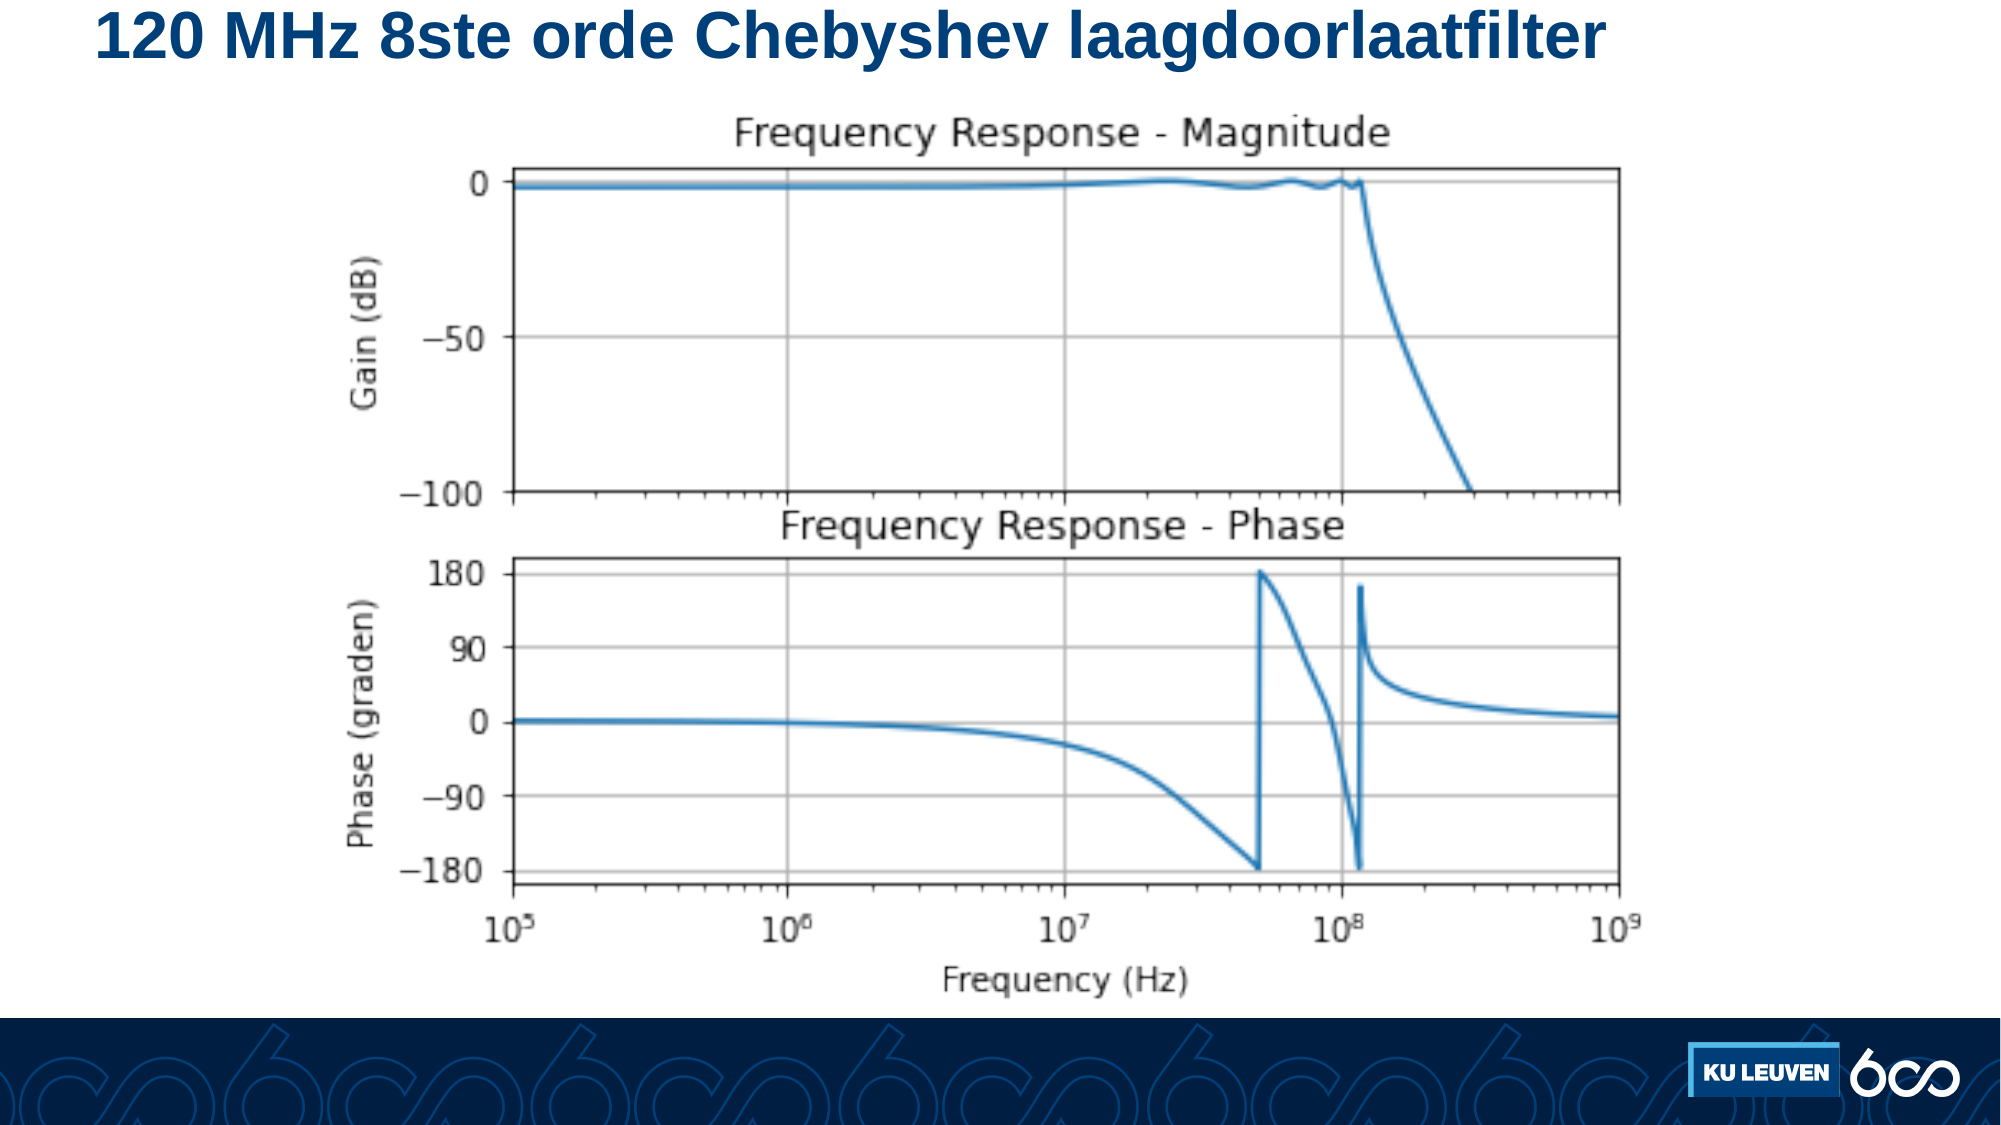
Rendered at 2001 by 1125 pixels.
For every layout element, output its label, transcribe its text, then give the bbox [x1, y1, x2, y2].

title 120 MHz 8ste orde Chebyshev laagdoorlaatfilter [94, 0, 1906, 108]
picture [0, 92, 2001, 1125]
